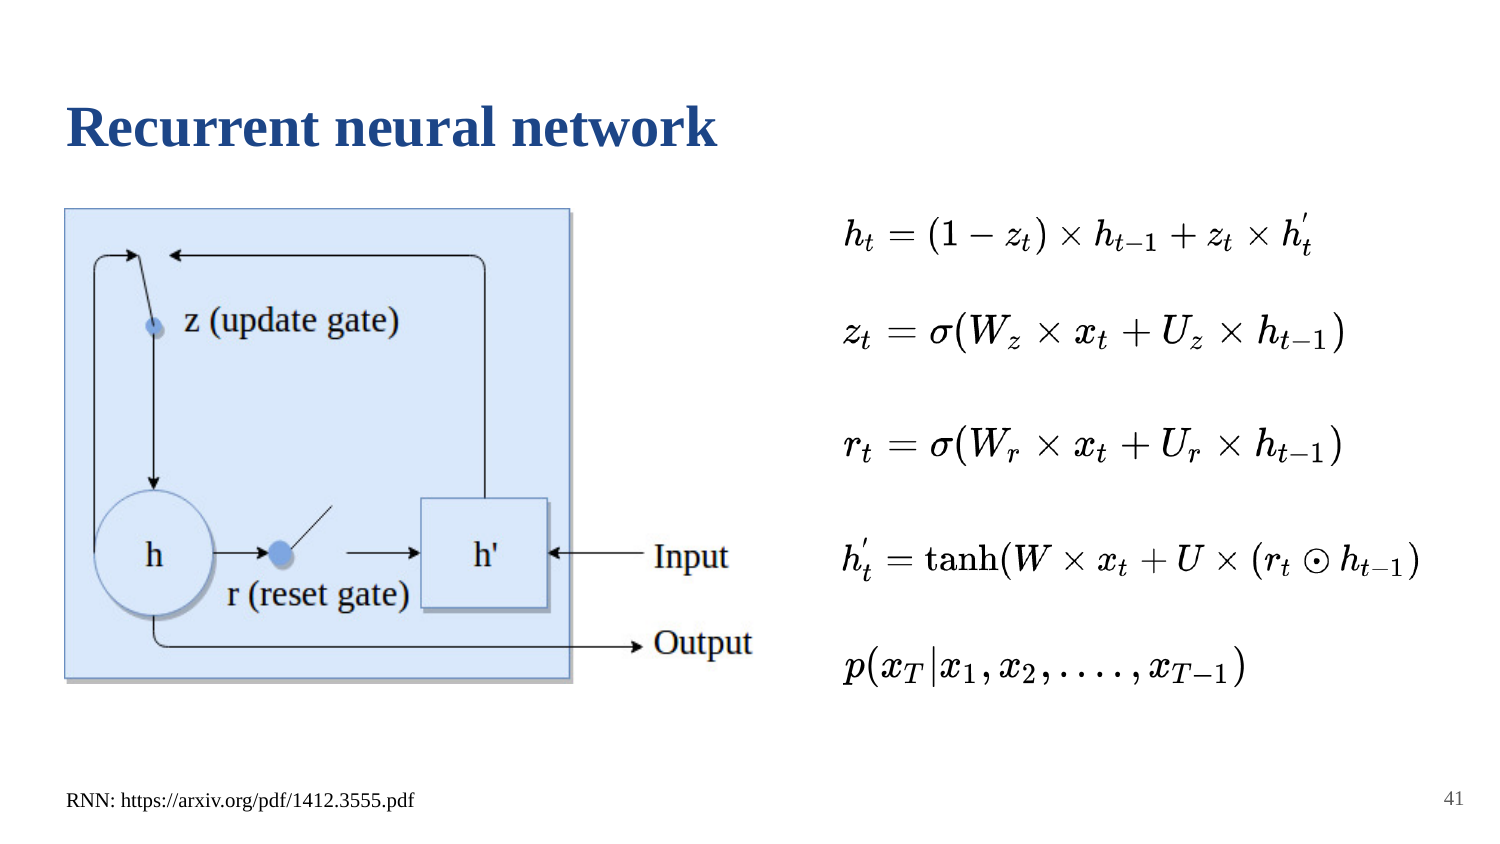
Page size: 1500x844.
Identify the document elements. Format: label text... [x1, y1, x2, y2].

picture [840, 533, 1421, 585]
slide_number ‹#› [1389, 764, 1480, 830]
picture [840, 307, 1348, 358]
title Recurrent neural network [51, 72, 1449, 167]
picture [843, 641, 1249, 692]
picture [64, 207, 771, 684]
picture [843, 207, 1315, 259]
picture [843, 420, 1345, 471]
text_box RNN: https://arxiv.org/pdf/1412.3555.pdf [51, 771, 1056, 809]
